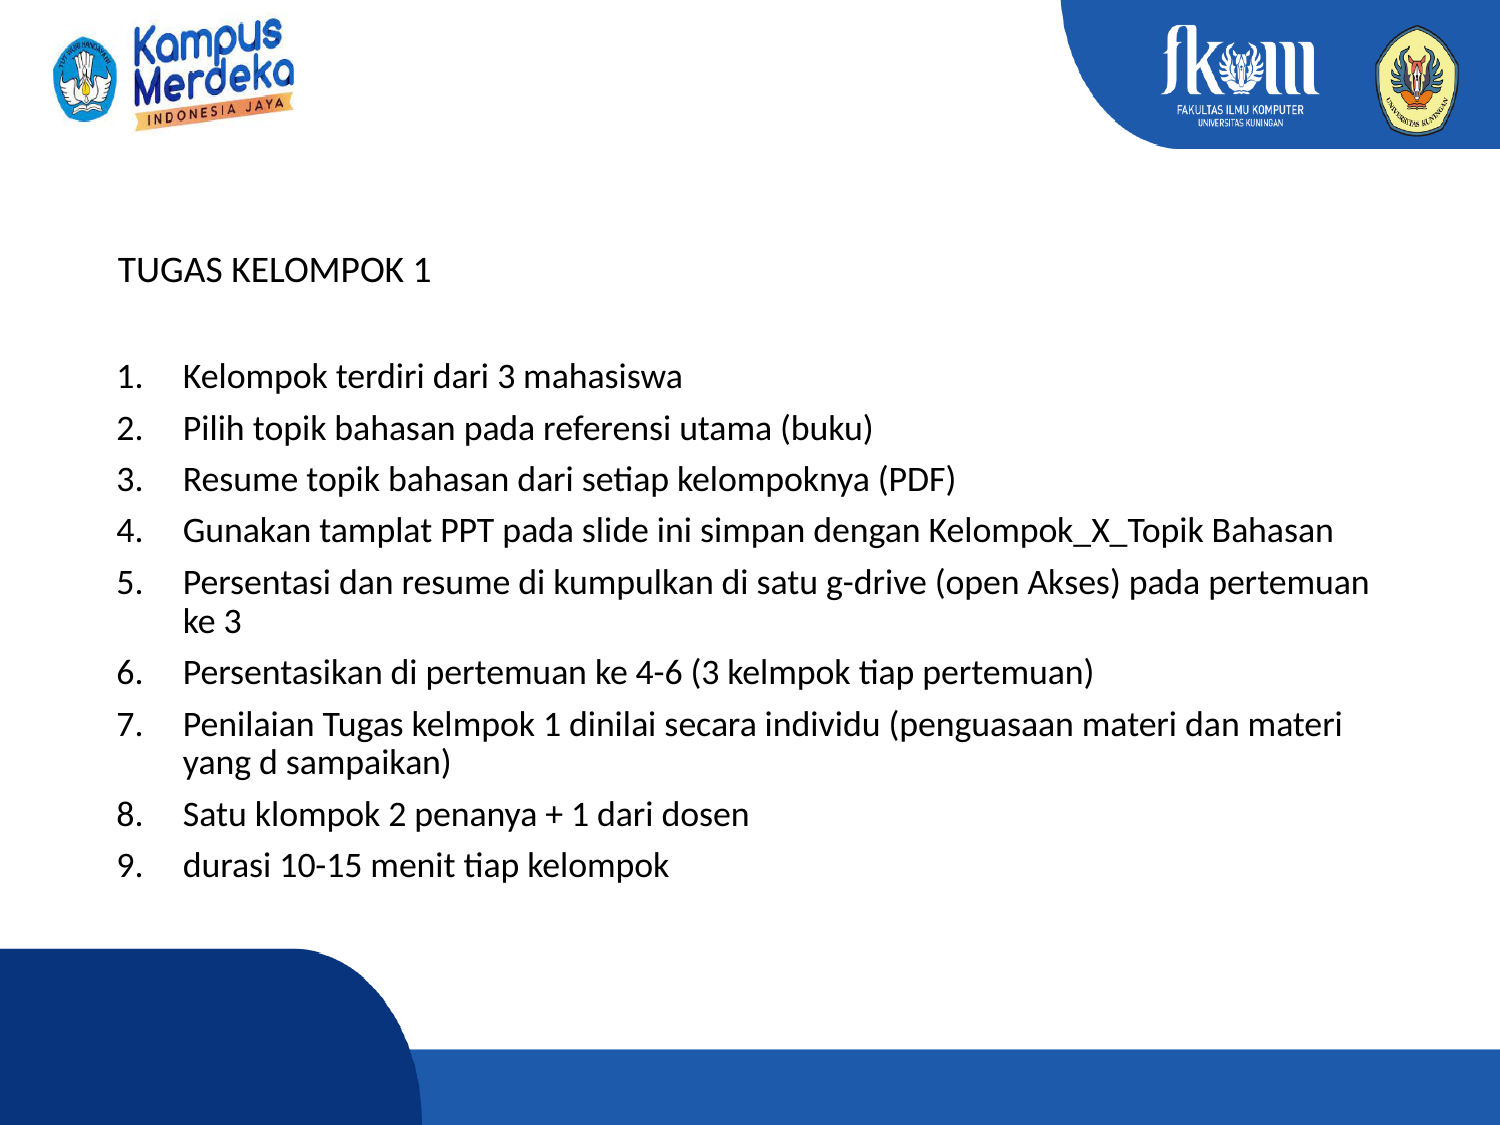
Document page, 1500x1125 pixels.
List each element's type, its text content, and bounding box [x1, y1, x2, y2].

picture [0, 0, 1500, 1125]
list Kelompok terdiri dari 3 mahasiswa Pilih topik bahasan pada referensi utama (buku) Resume topik bahasan dari setiap kelompoknya (PDF) Gunakan tamplat PPT pada slide ini simpan dengan Kelompok_X_Topik Bahasan Persentasi dan resume di kumpulkan di satu g-drive (open Akses) pada pertemuan ke 3 Persentasikan di pertemuan ke 4-6 (3 kelmpok tiap pertemuan) Penilaian Tugas kelmpok 1 dinilai secara individu (penguasaan materi dan materi yang d sampaikan) Satu klompok 2 penanya + 1 dari dosen durasi 10-15 menit tiap kelompok [101, 350, 1396, 938]
text_box TUGAS KELOMPOK 1 [103, 237, 853, 298]
